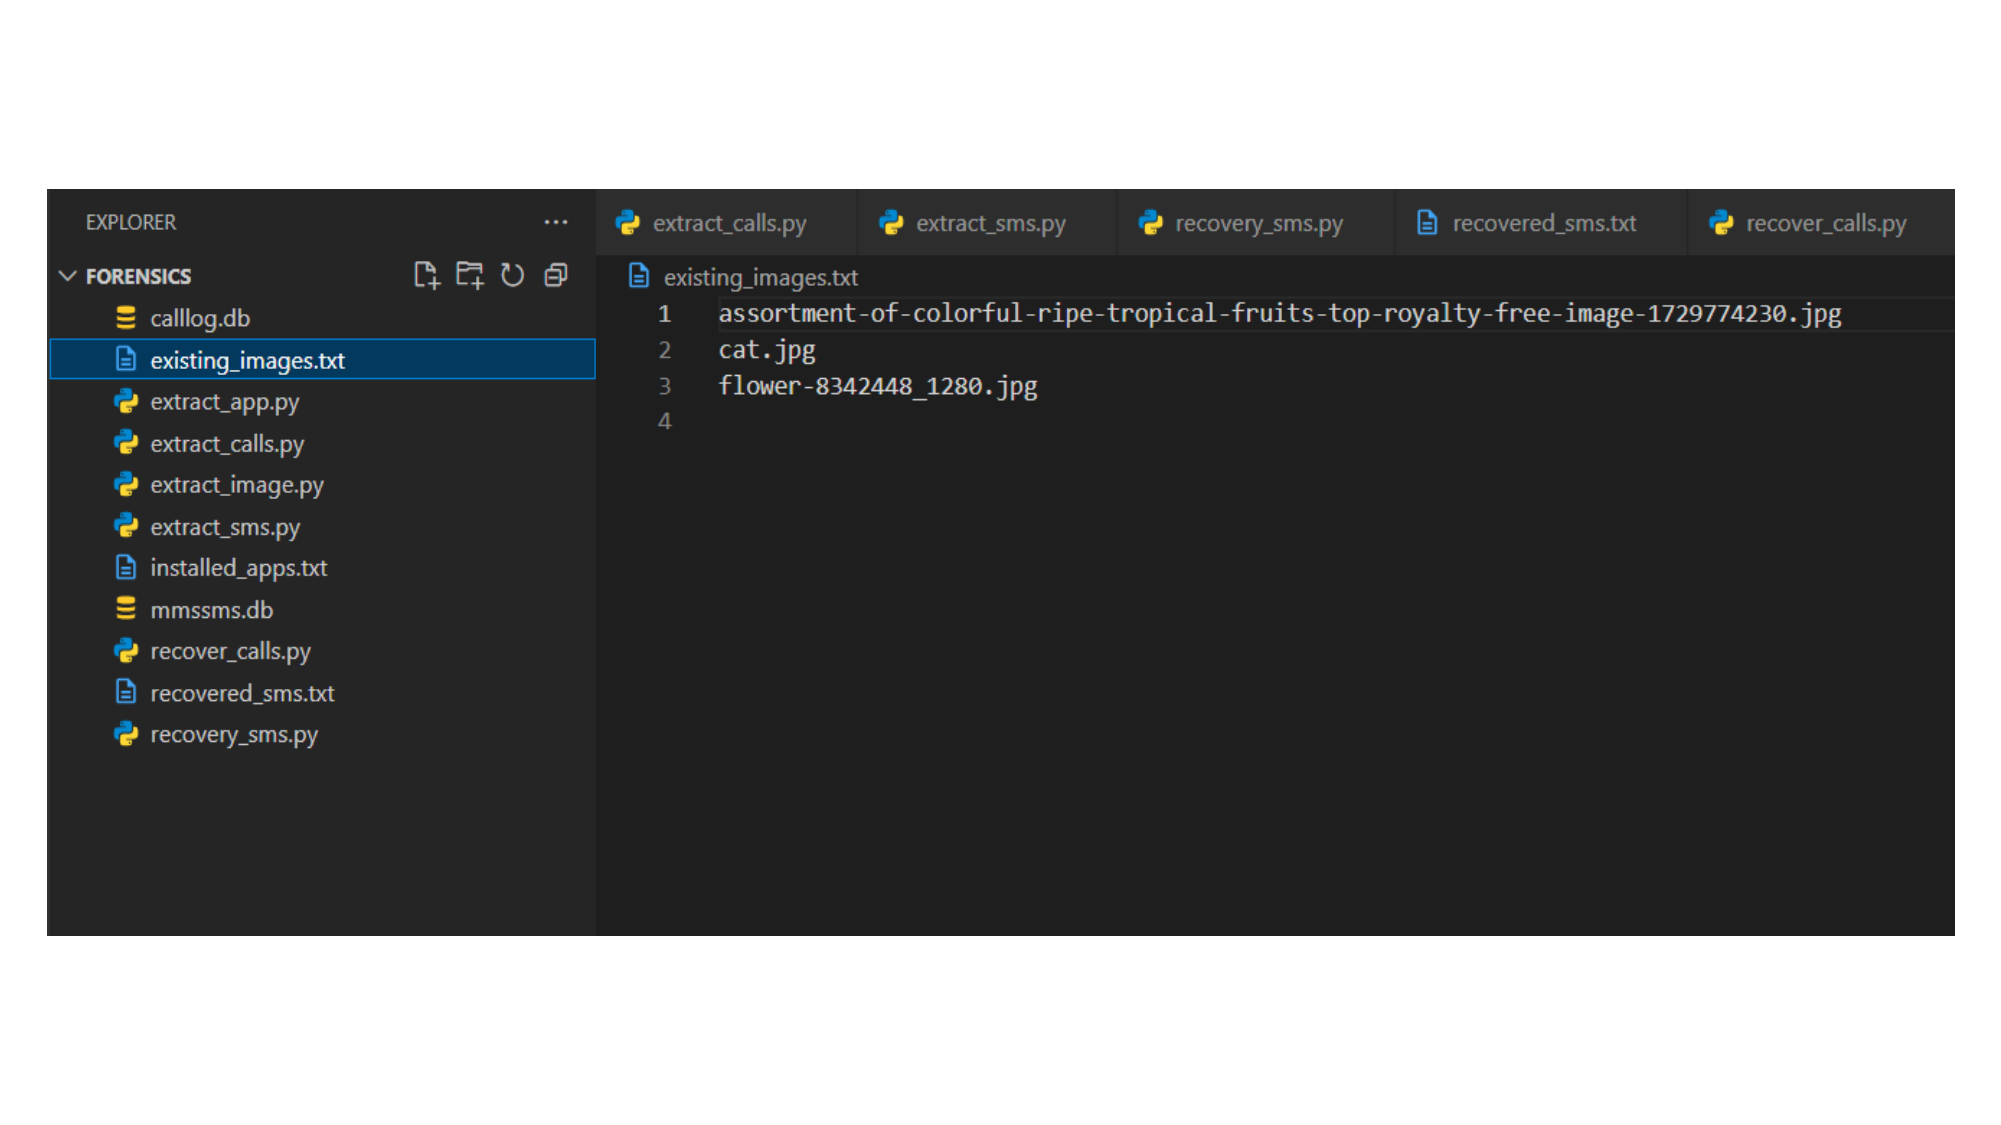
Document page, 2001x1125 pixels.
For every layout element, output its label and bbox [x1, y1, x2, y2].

picture [47, 189, 1955, 936]
